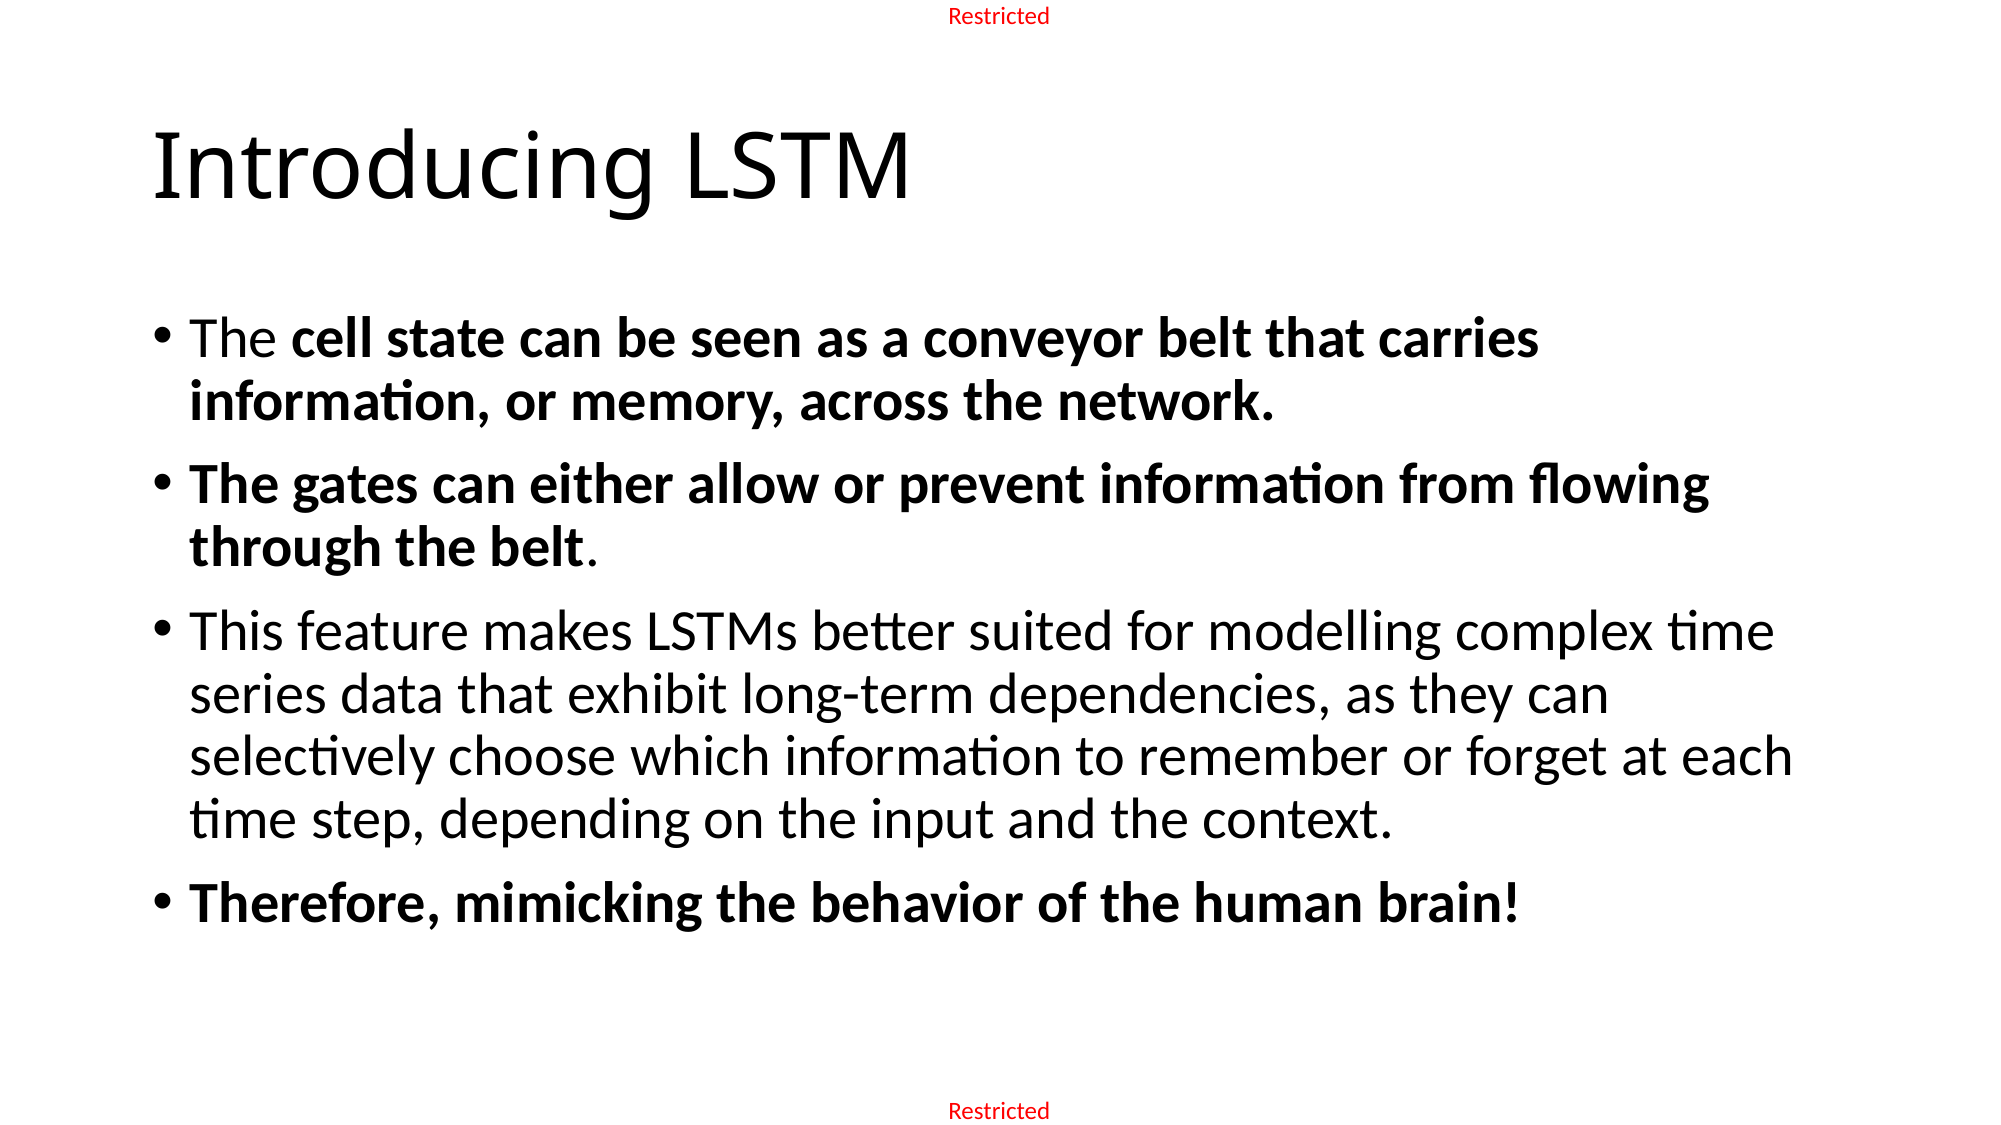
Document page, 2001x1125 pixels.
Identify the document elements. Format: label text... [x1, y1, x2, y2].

list The cell state can be seen as a conveyor belt that carries information, or memory, across the network. The gates can either allow or prevent information from flowing through the belt. This feature makes LSTMs better suited for modelling complex time series data that exhibit long-term dependencies, as they can selectively choose which information to remember or forget at each time step, depending on the input and the context. Therefore, mimicking the behavior of the human brain! [137, 299, 1863, 1125]
title Introducing LSTM [137, 59, 1863, 278]
